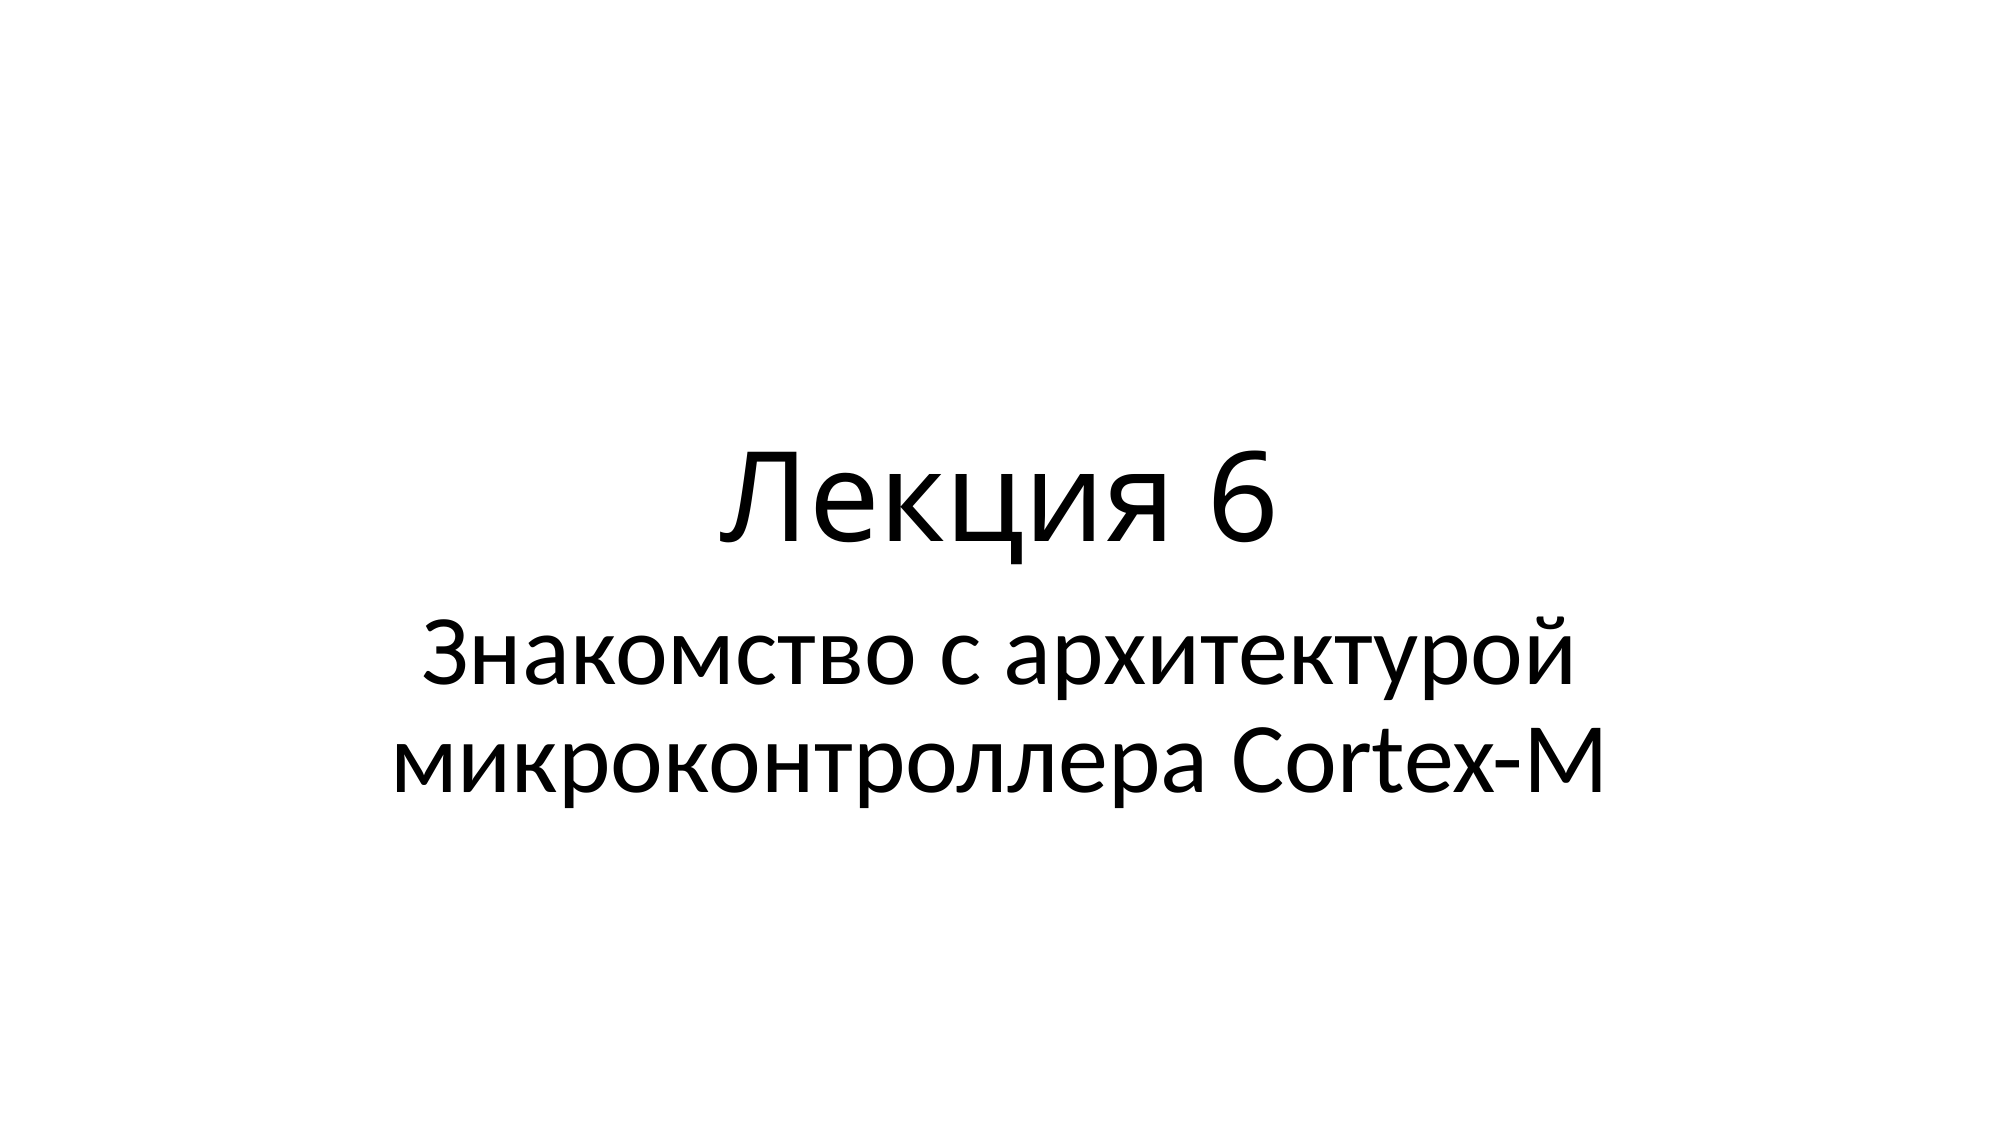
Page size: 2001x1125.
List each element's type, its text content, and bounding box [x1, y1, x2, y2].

title Лекция 6 [249, 184, 1750, 576]
subtitle Знакомство с архитектурой микроконтроллера Cortex-M [249, 590, 1750, 863]
